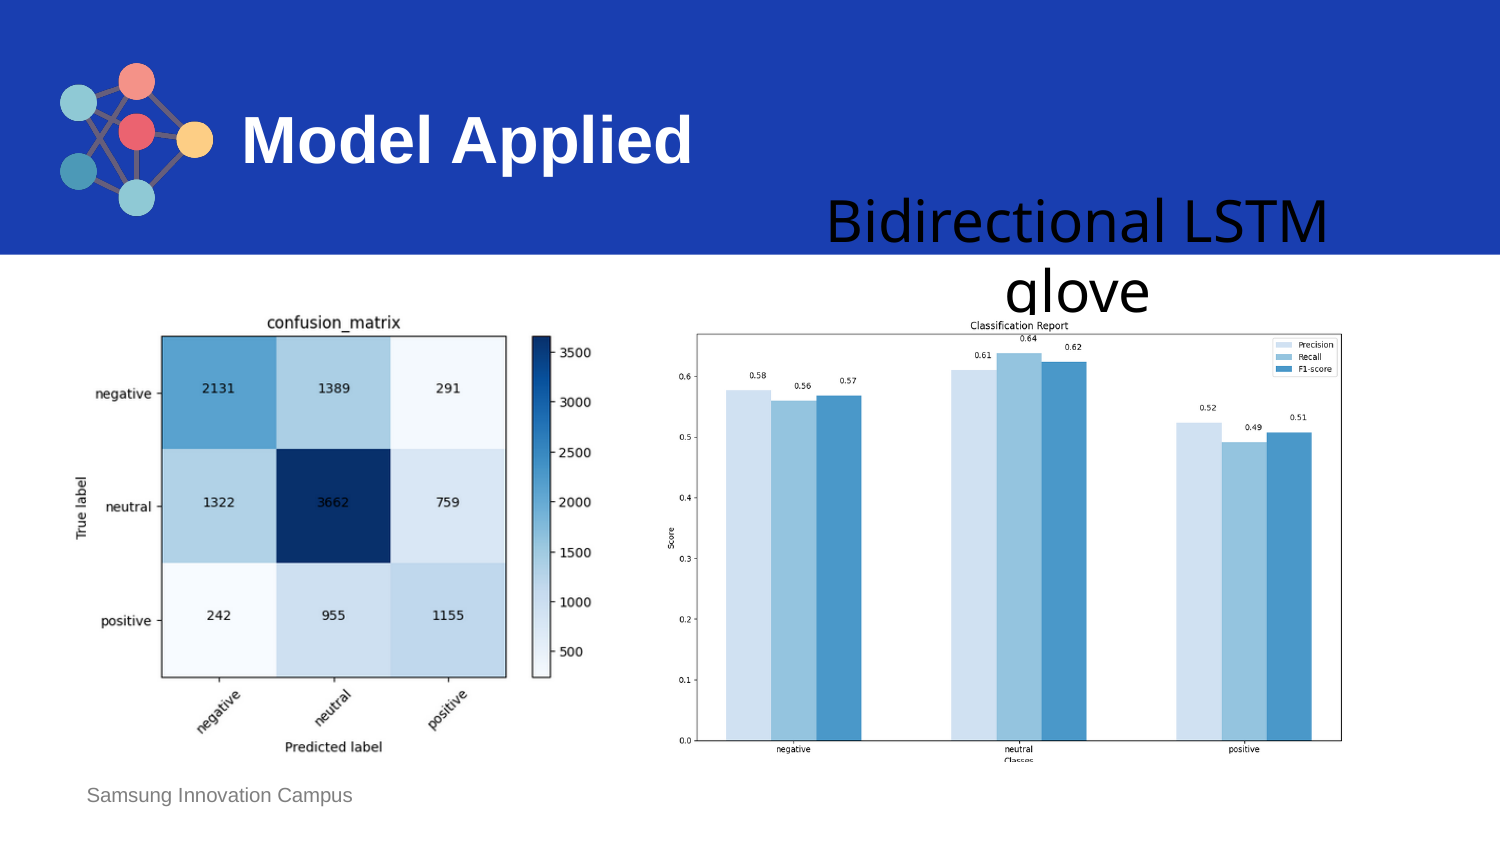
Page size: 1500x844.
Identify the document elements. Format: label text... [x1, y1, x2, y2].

text_box Bidirectional LSTM glove [761, 186, 1395, 322]
picture [52, 55, 222, 224]
text_box Model Applied [241, 96, 744, 177]
picture [67, 307, 599, 755]
picture [662, 315, 1346, 763]
